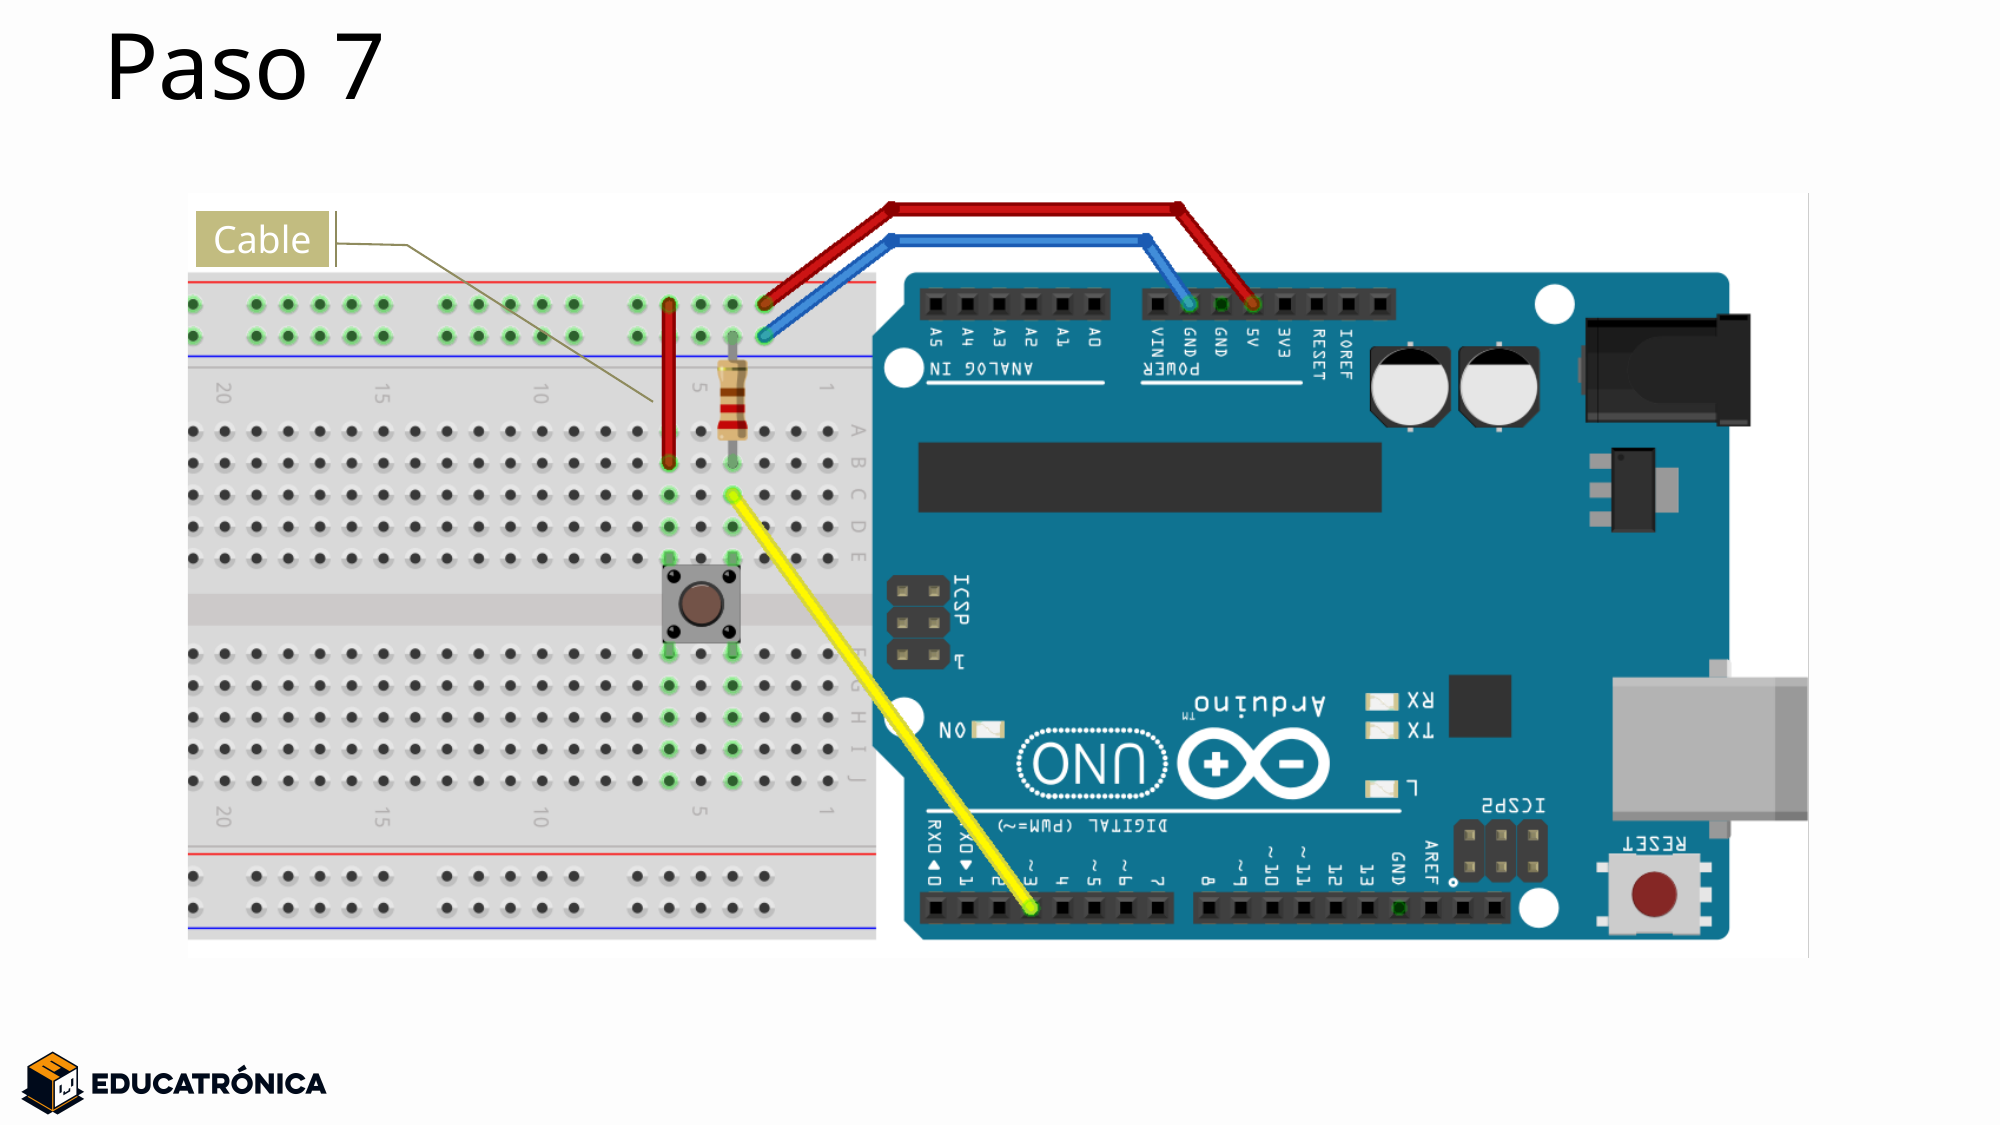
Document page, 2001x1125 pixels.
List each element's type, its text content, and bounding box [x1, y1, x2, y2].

picture [187, 193, 1813, 958]
title Paso 7 [88, 7, 1912, 133]
picture [19, 1048, 330, 1118]
